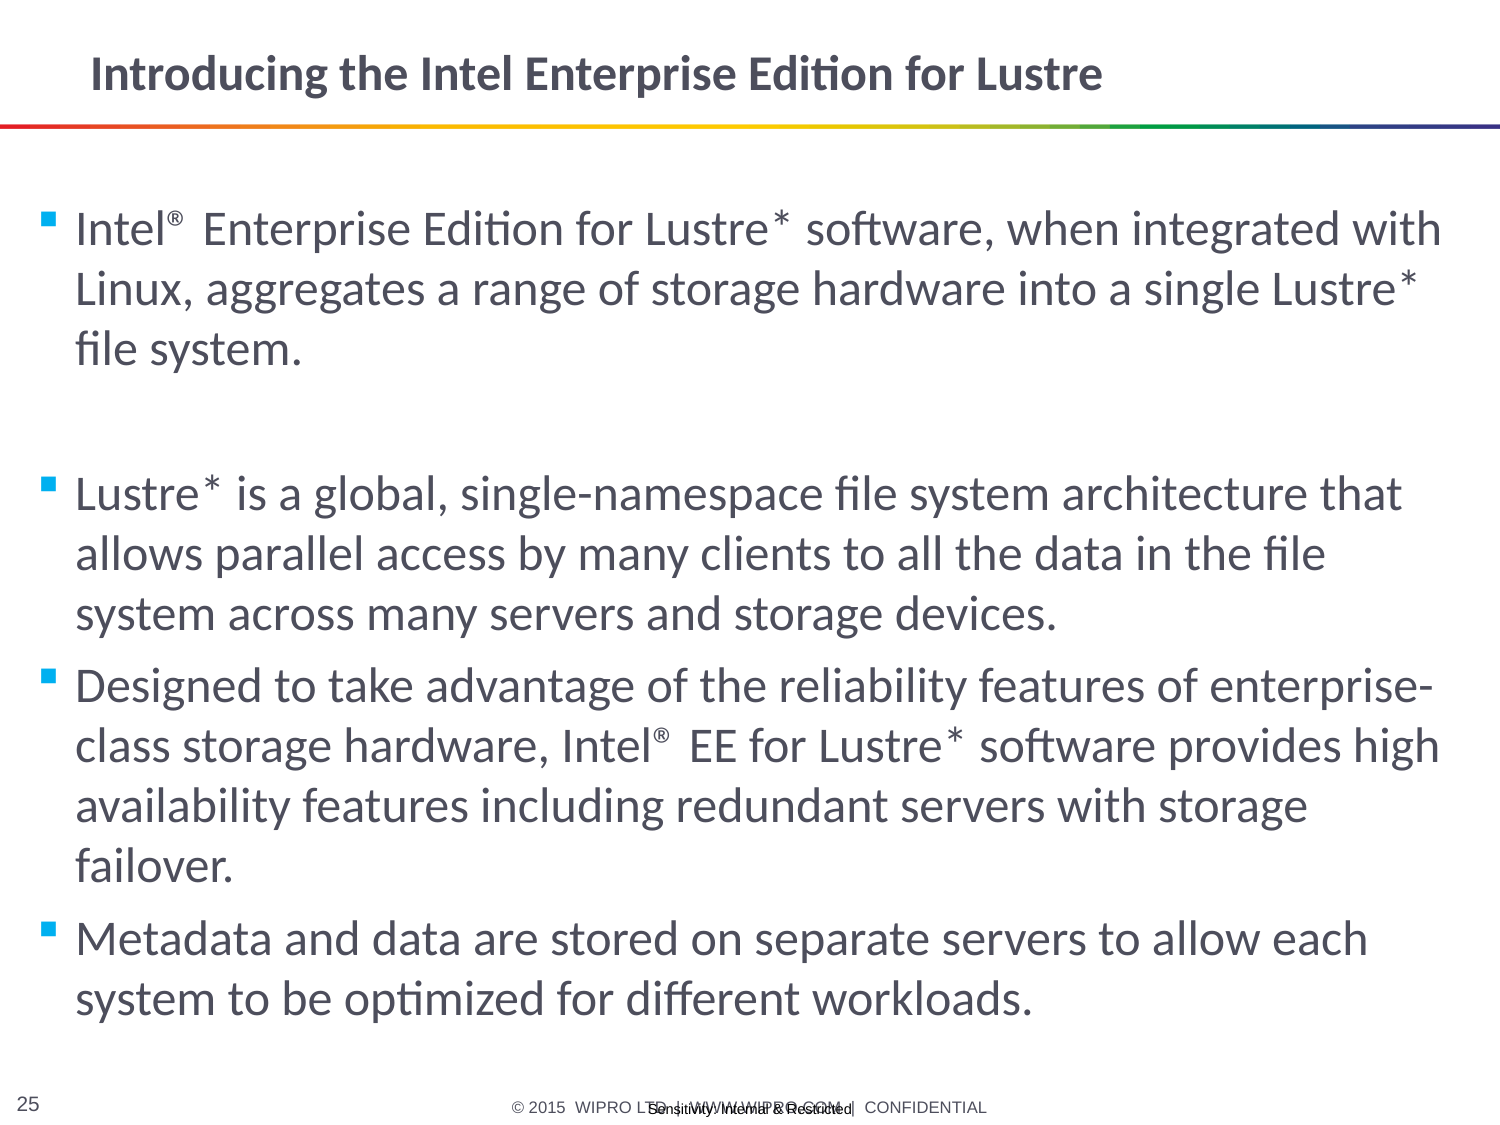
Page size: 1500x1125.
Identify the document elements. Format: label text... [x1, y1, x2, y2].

title Introducing the Intel Enterprise Edition for Lustre [74, 0, 1426, 170]
list Intel® Enterprise Edition for Lustre* software, when integrated with Linux, aggregates a range of storage hardware into a single Lustre* file system. Lustre* is a global, single-namespace file system architecture that allows parallel access by many clients to all the data in the file system across many servers and storage devices. Designed to take advantage of the reliability features of enterprise-class storage hardware, Intel® EE for Lustre* software provides high availability features including redundant servers with storage failover. Metadata and data are stored on separate servers to allow each system to be optimized for different workloads. [29, 187, 1460, 1069]
